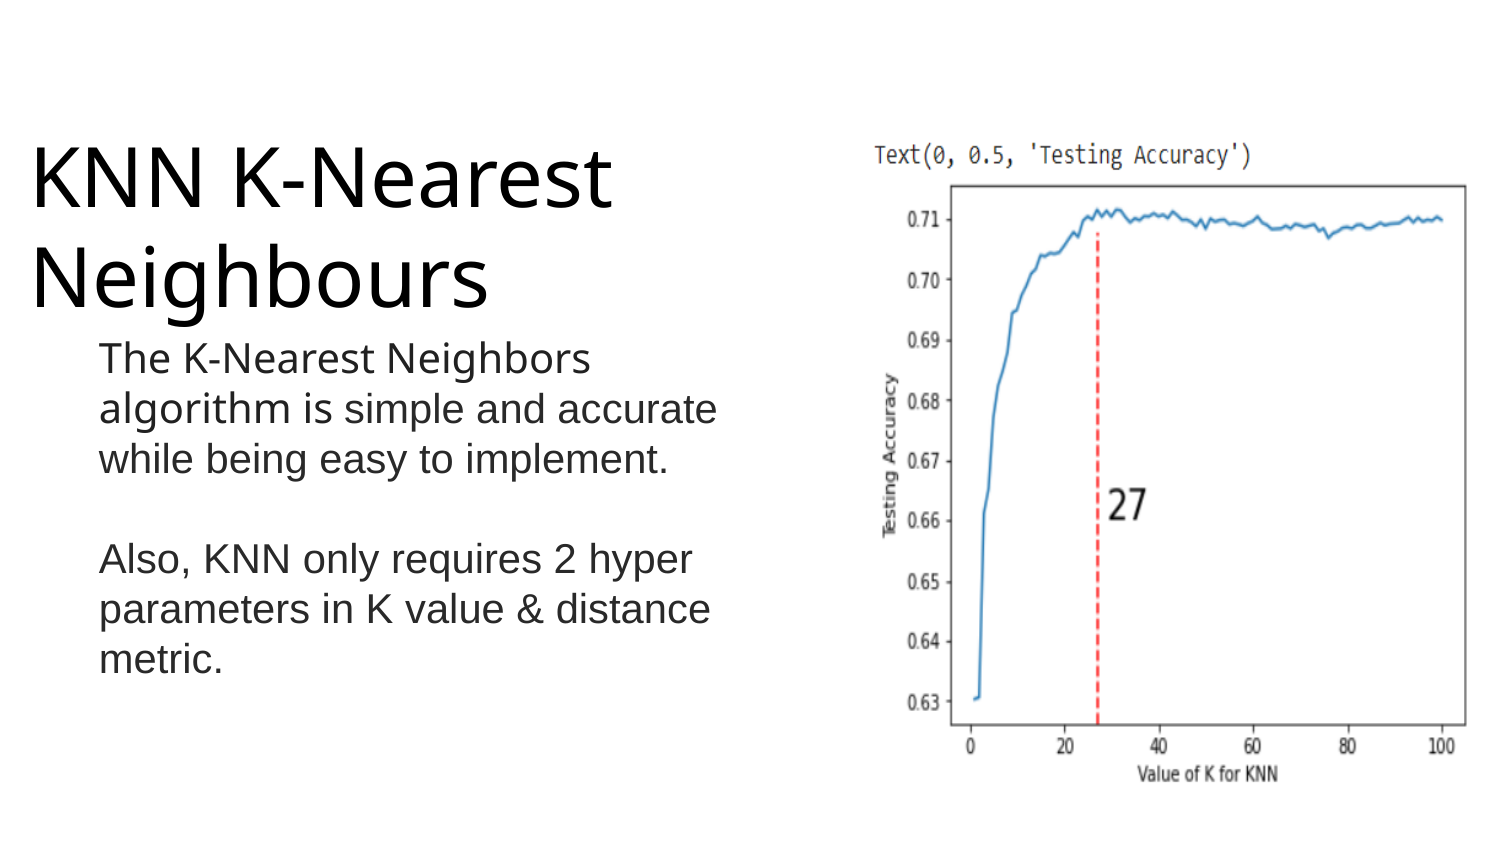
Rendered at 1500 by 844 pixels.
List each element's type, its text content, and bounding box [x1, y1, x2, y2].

subtitle The K-Nearest Neighbors algorithm is simple and accurate while being easy to implement. Also, KNN only requires 2 hyper parameters in K value & distance metric. [83, 316, 792, 621]
picture [859, 140, 1500, 810]
title KNN K-Nearest Neighbours [14, 109, 862, 203]
